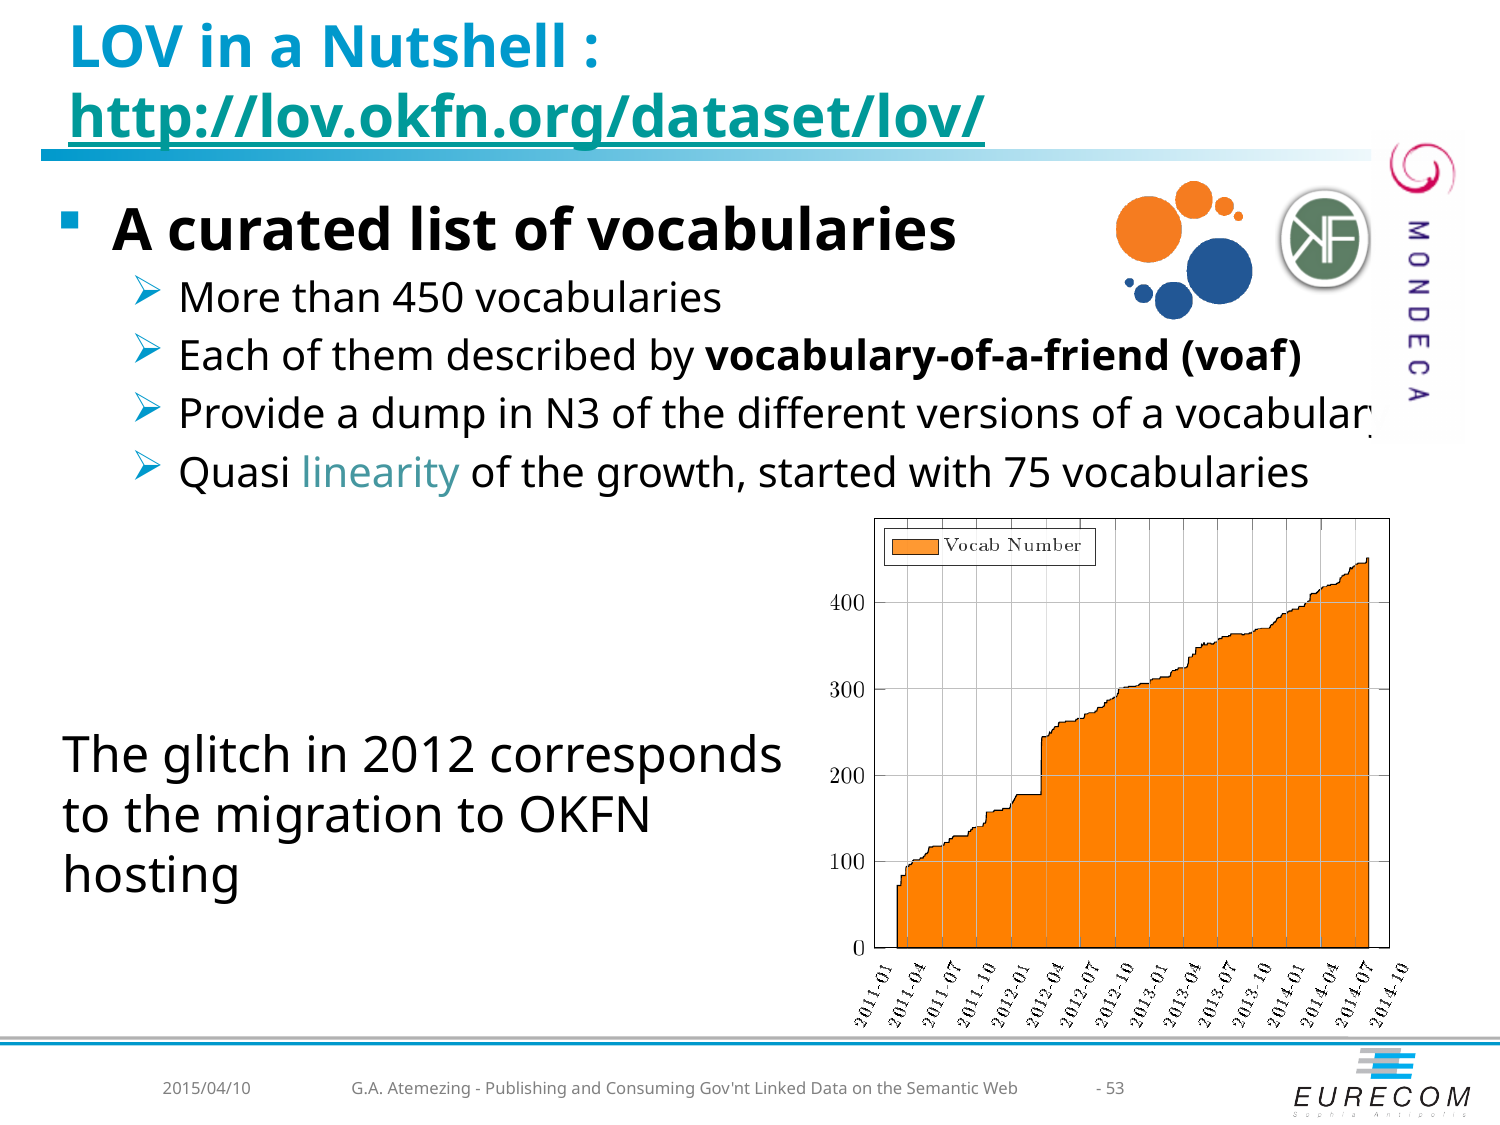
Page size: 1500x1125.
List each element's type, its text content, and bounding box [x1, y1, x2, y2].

title LOV in a Nutshell : http://lov.okfn.org/dataset/lov/ [52, 30, 1460, 138]
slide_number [147, 1070, 325, 1103]
picture [1293, 1048, 1477, 1118]
list A curated list of vocabularies More than 450 vocabularies Each of them described by vocabulary-of-a-friend (voaf) Provide a dump in N3 of the different versions of a vocabulary Quasi linearity of the growth, started with 75 vocabularies [40, 184, 1460, 1024]
footer G.A. Atemezing - Publishing and Consuming Gov'nt Linked Data on the Semantic Web [336, 1070, 1069, 1107]
picture [1098, 131, 1500, 443]
text_box The glitch in 2012 corresponds to the migration to OKFN hosting [48, 714, 825, 910]
picture [830, 501, 1412, 1036]
slide_number - 53 [1080, 1070, 1200, 1103]
